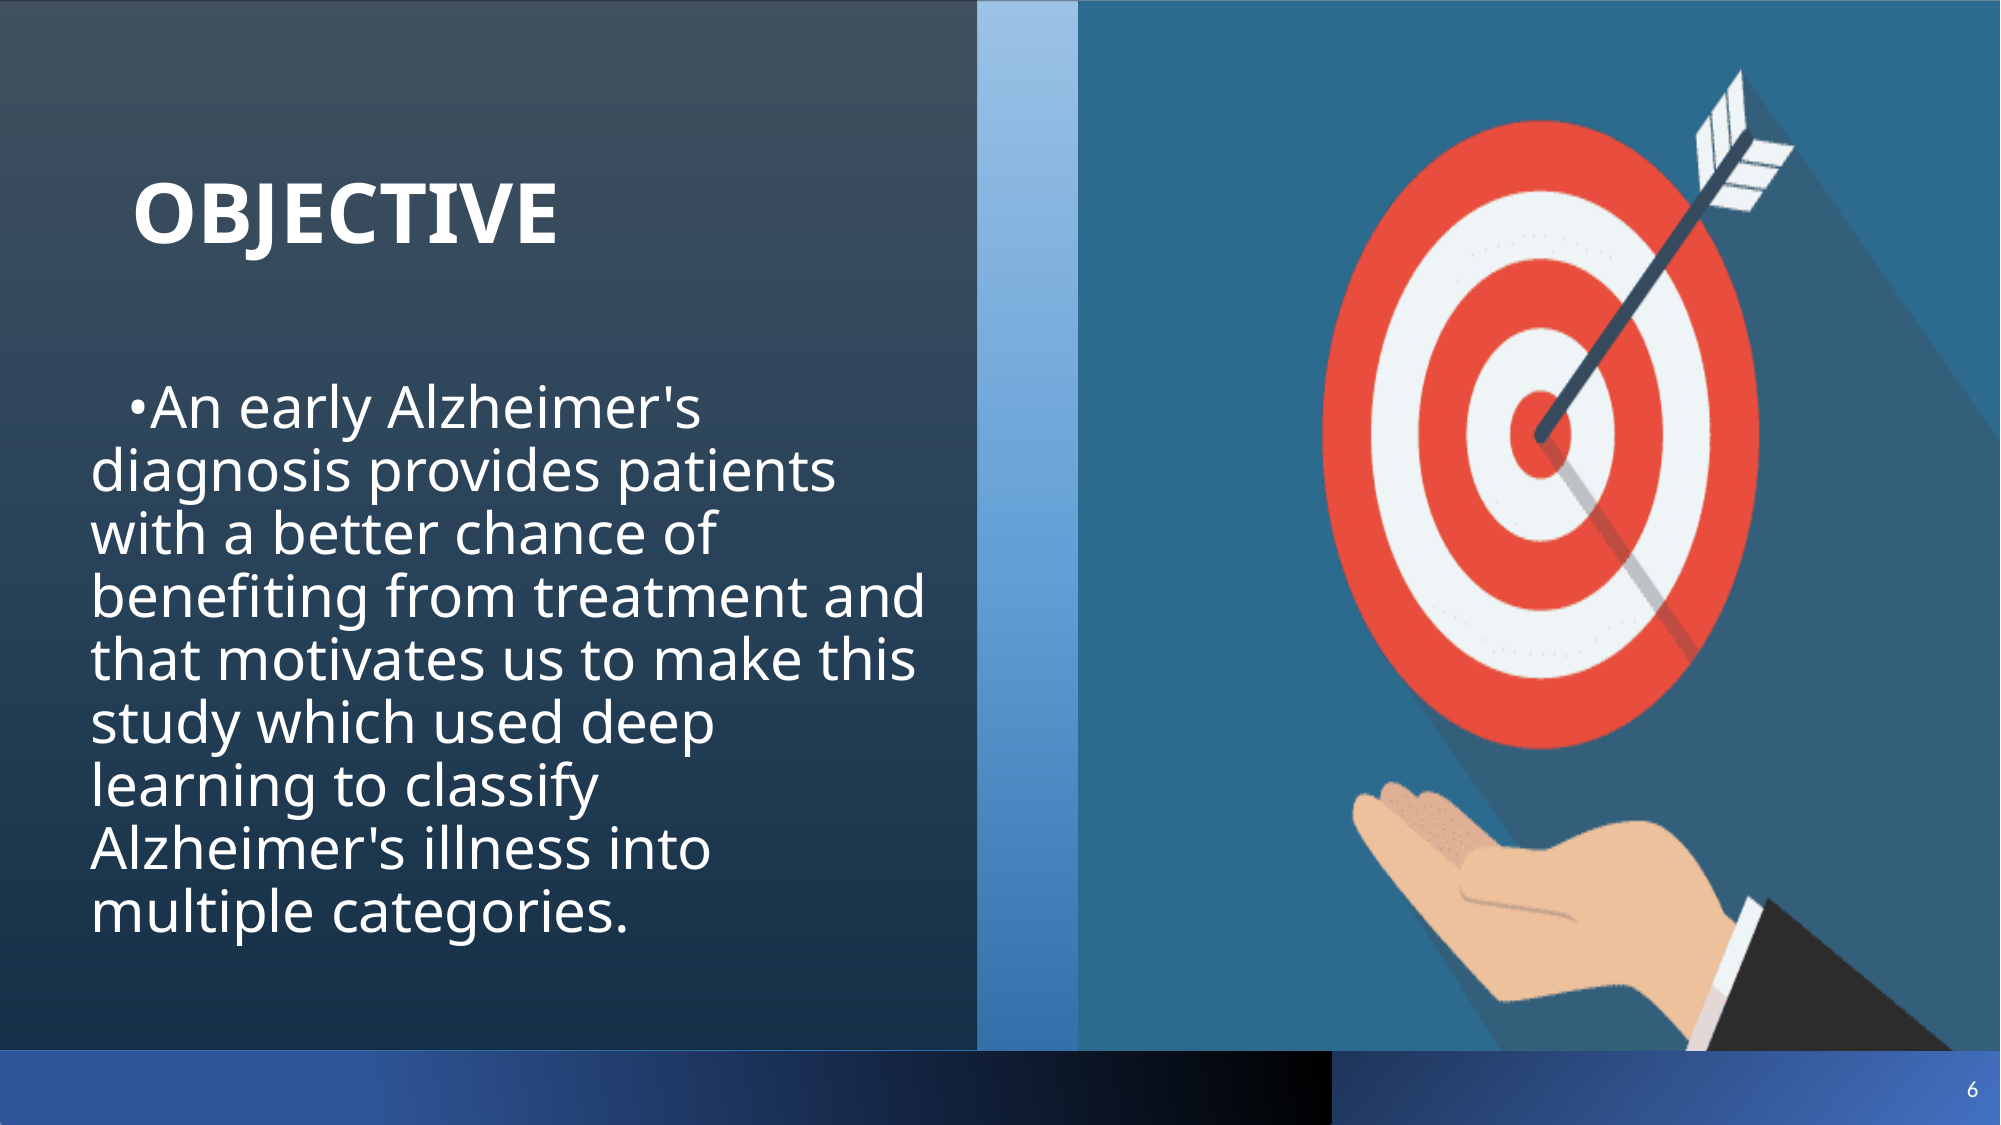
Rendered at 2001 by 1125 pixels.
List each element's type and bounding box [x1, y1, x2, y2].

text_box [0, 0, 2000, 1125]
